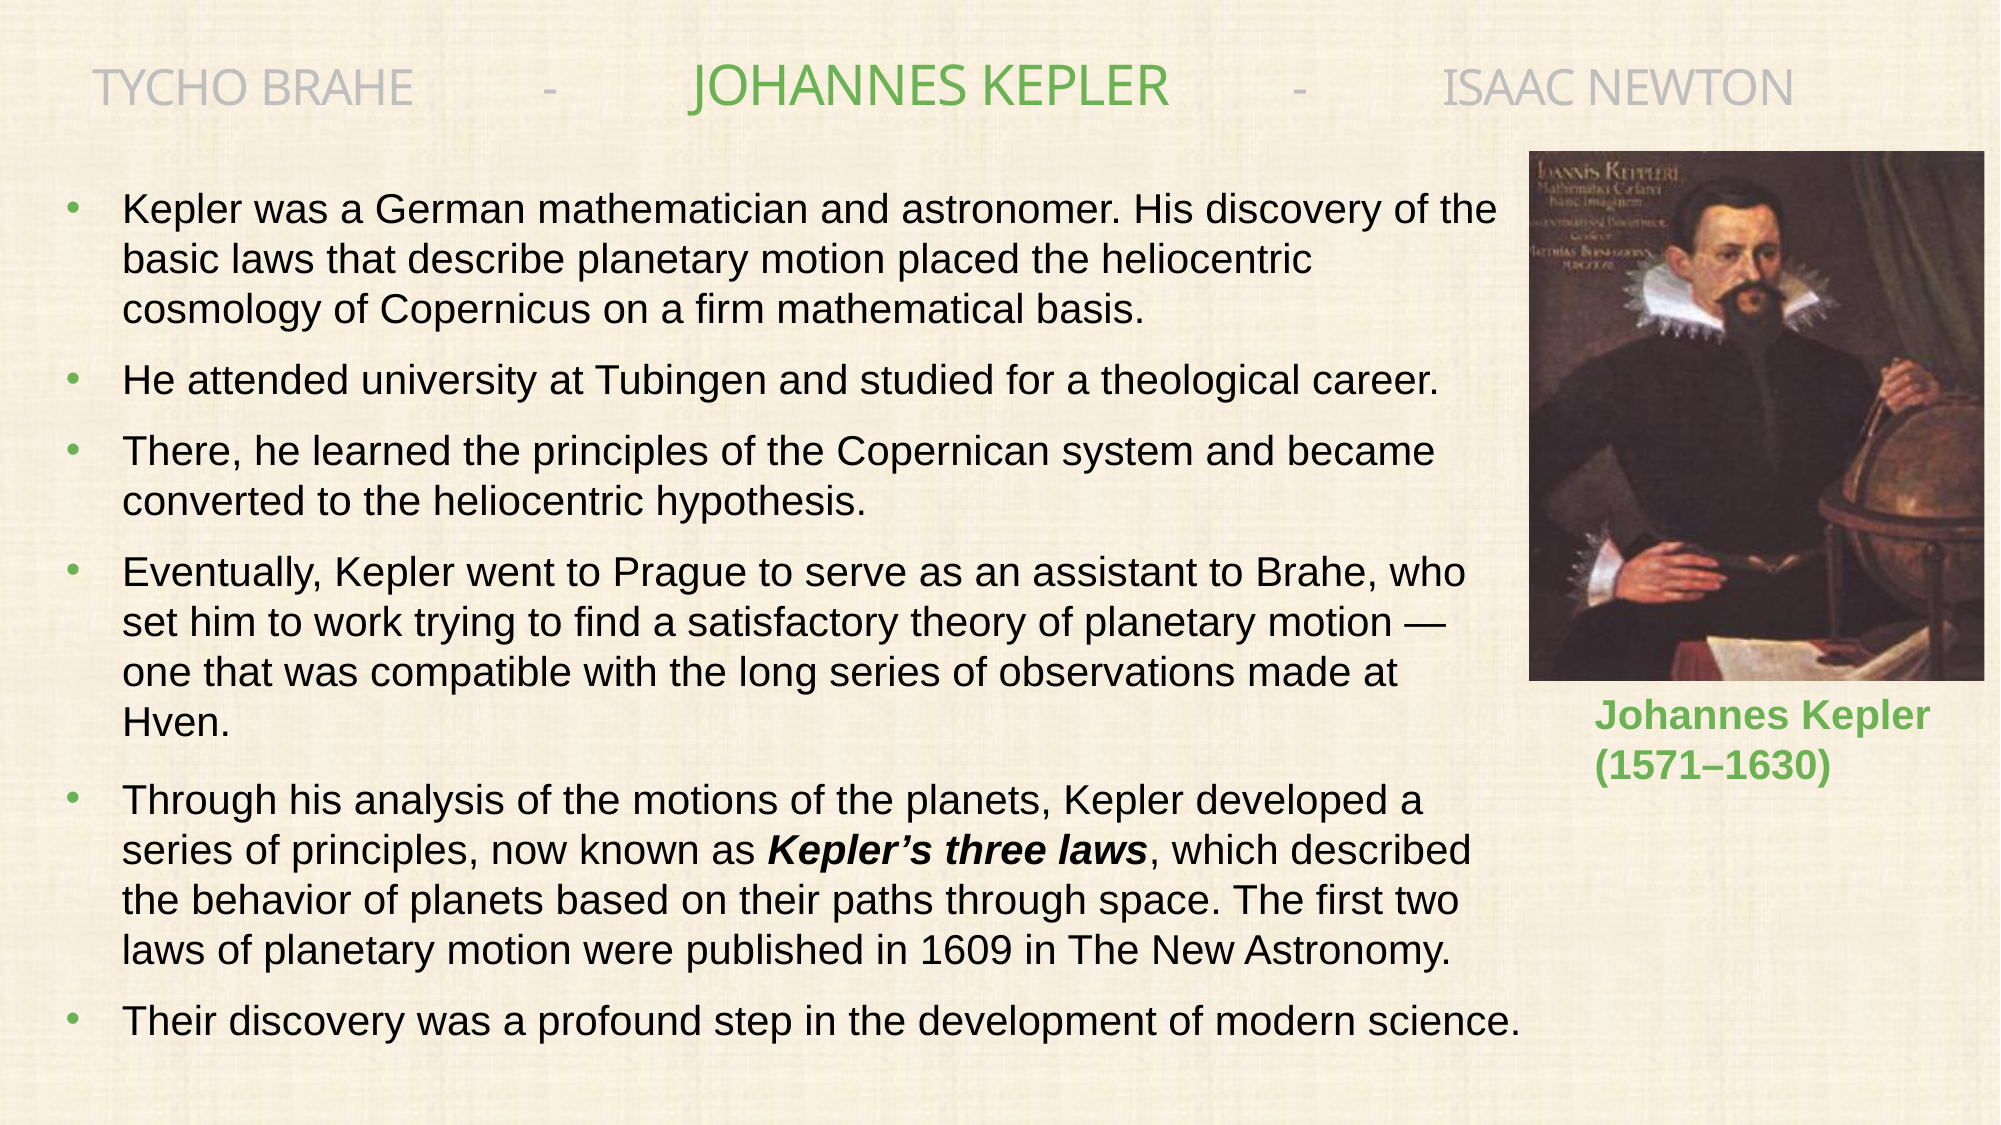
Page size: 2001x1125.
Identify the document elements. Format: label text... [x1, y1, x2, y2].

title Tycho Brahe - Johannes Kepler - Isaac Newton [77, 0, 1864, 125]
text_box Through his analysis of the motions of the planets, Kepler developed a series of principles, now known as Kepler’s three laws, which described the behavior of planets based on their paths through space. The first two laws of planetary motion were published in 1609 in The New Astronomy. Their discovery was a profound step in the development of modern science. [50, 765, 1546, 1051]
picture [1528, 150, 1985, 682]
text_box Johannes Kepler (1571–1630) [1579, 680, 2000, 796]
list Kepler was a German mathematician and astronomer. His discovery of the basic laws that describe planetary motion placed the heliocentric cosmology of Copernicus on a firm mathematical basis. He attended university at Tubingen and studied for a theological career. There, he learned the principles of the Copernican system and became converted to the heliocentric hypothesis. Eventually, Kepler went to Prague to serve as an assistant to Brahe, who set him to work trying to find a satisfactory theory of planetary motion — one that was compatible with the long series of observations made at Hven. [50, 174, 1530, 765]
